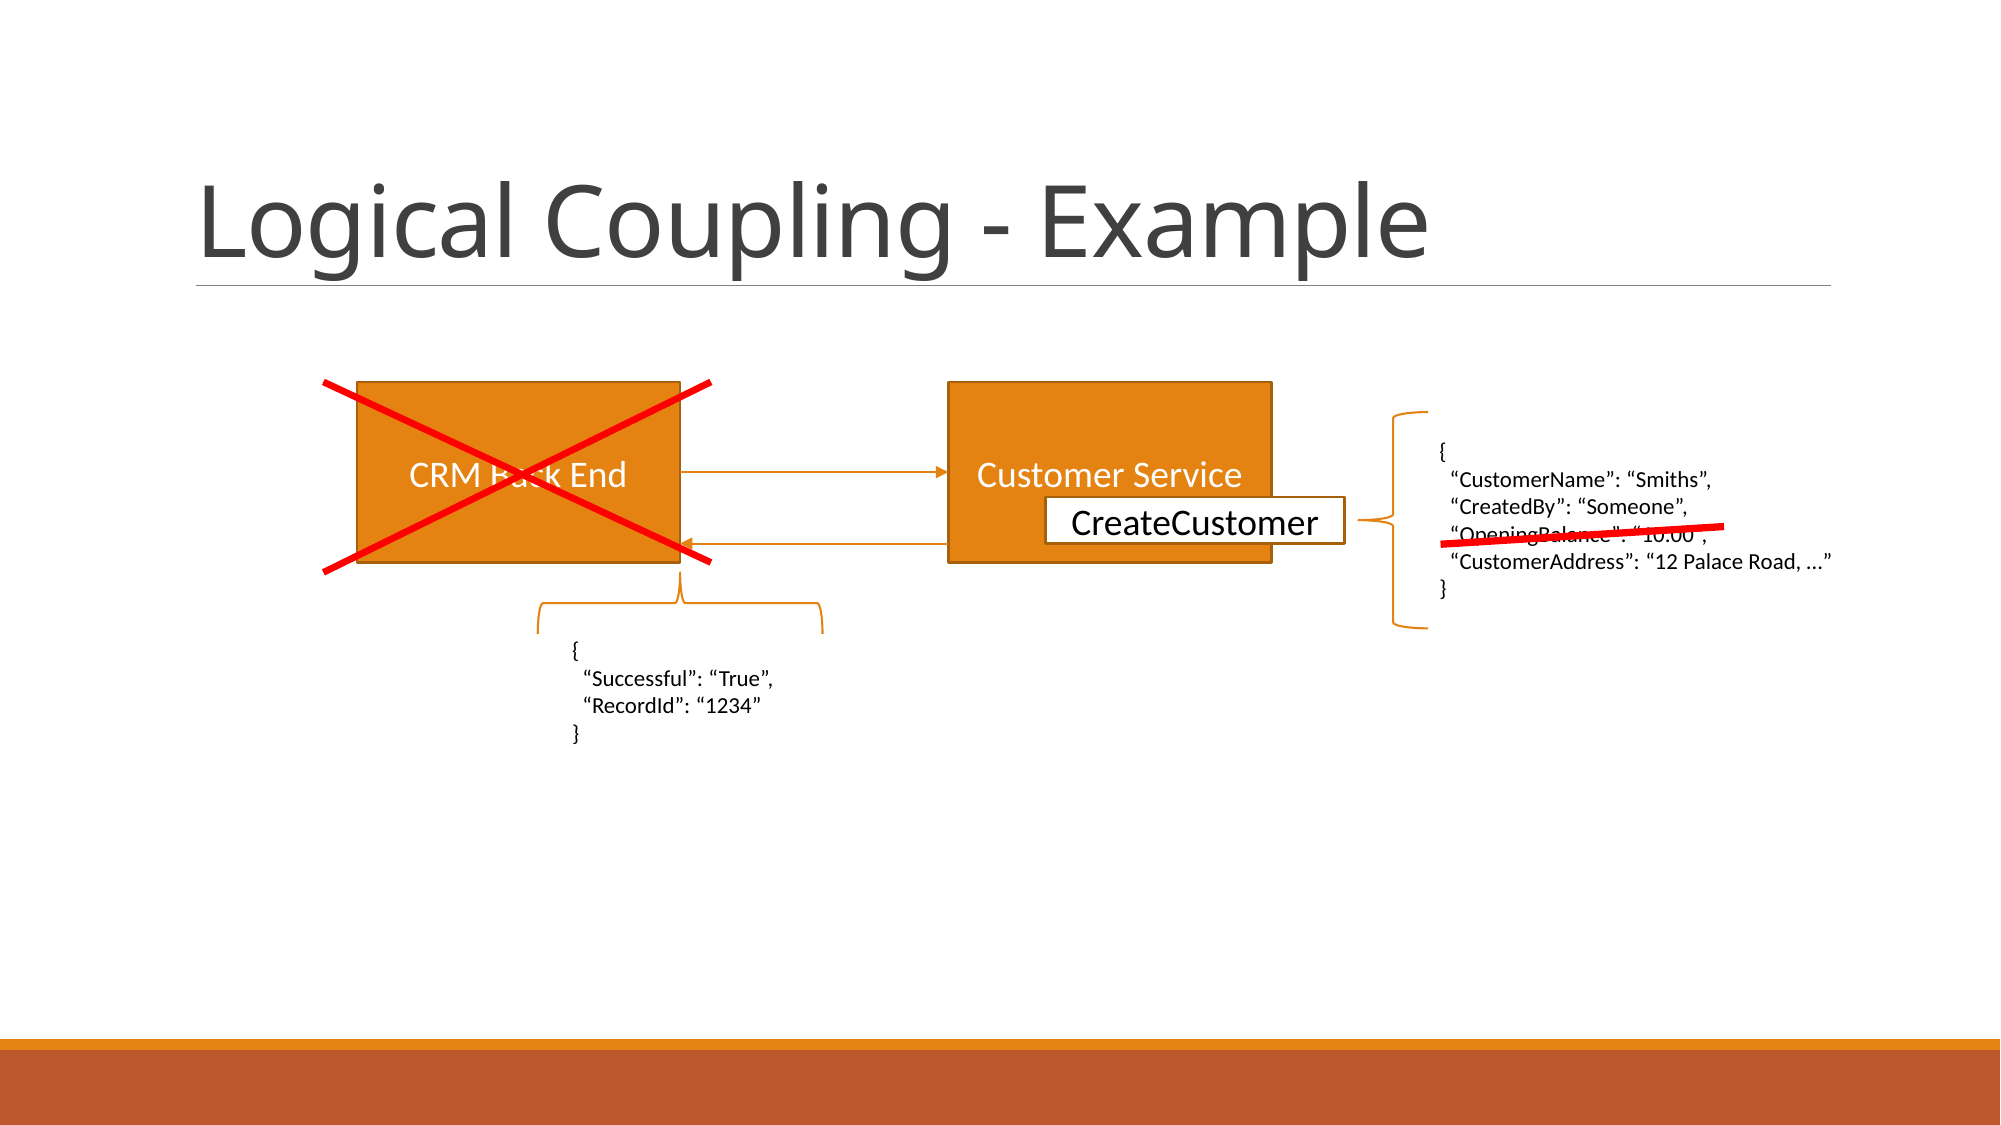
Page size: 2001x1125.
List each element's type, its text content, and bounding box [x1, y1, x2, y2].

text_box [1440, 525, 1725, 545]
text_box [322, 381, 712, 573]
text_box { “Successful”: “True”, “RecordId”: “1234” } [557, 628, 823, 753]
text_box { “CustomerName”: “Smiths”, “CreatedBy”: “Someone”, “OpeningBalance”: “10.00”, “CustomerAddress”: “12 Palace Road, …” } [1424, 429, 1862, 609]
text_box Customer Service [947, 381, 1273, 564]
title Logical Coupling - Example [180, 47, 1830, 285]
text_box [1357, 410, 1429, 630]
text_box CreateCustomer [1044, 496, 1346, 545]
text_box [536, 582, 824, 634]
